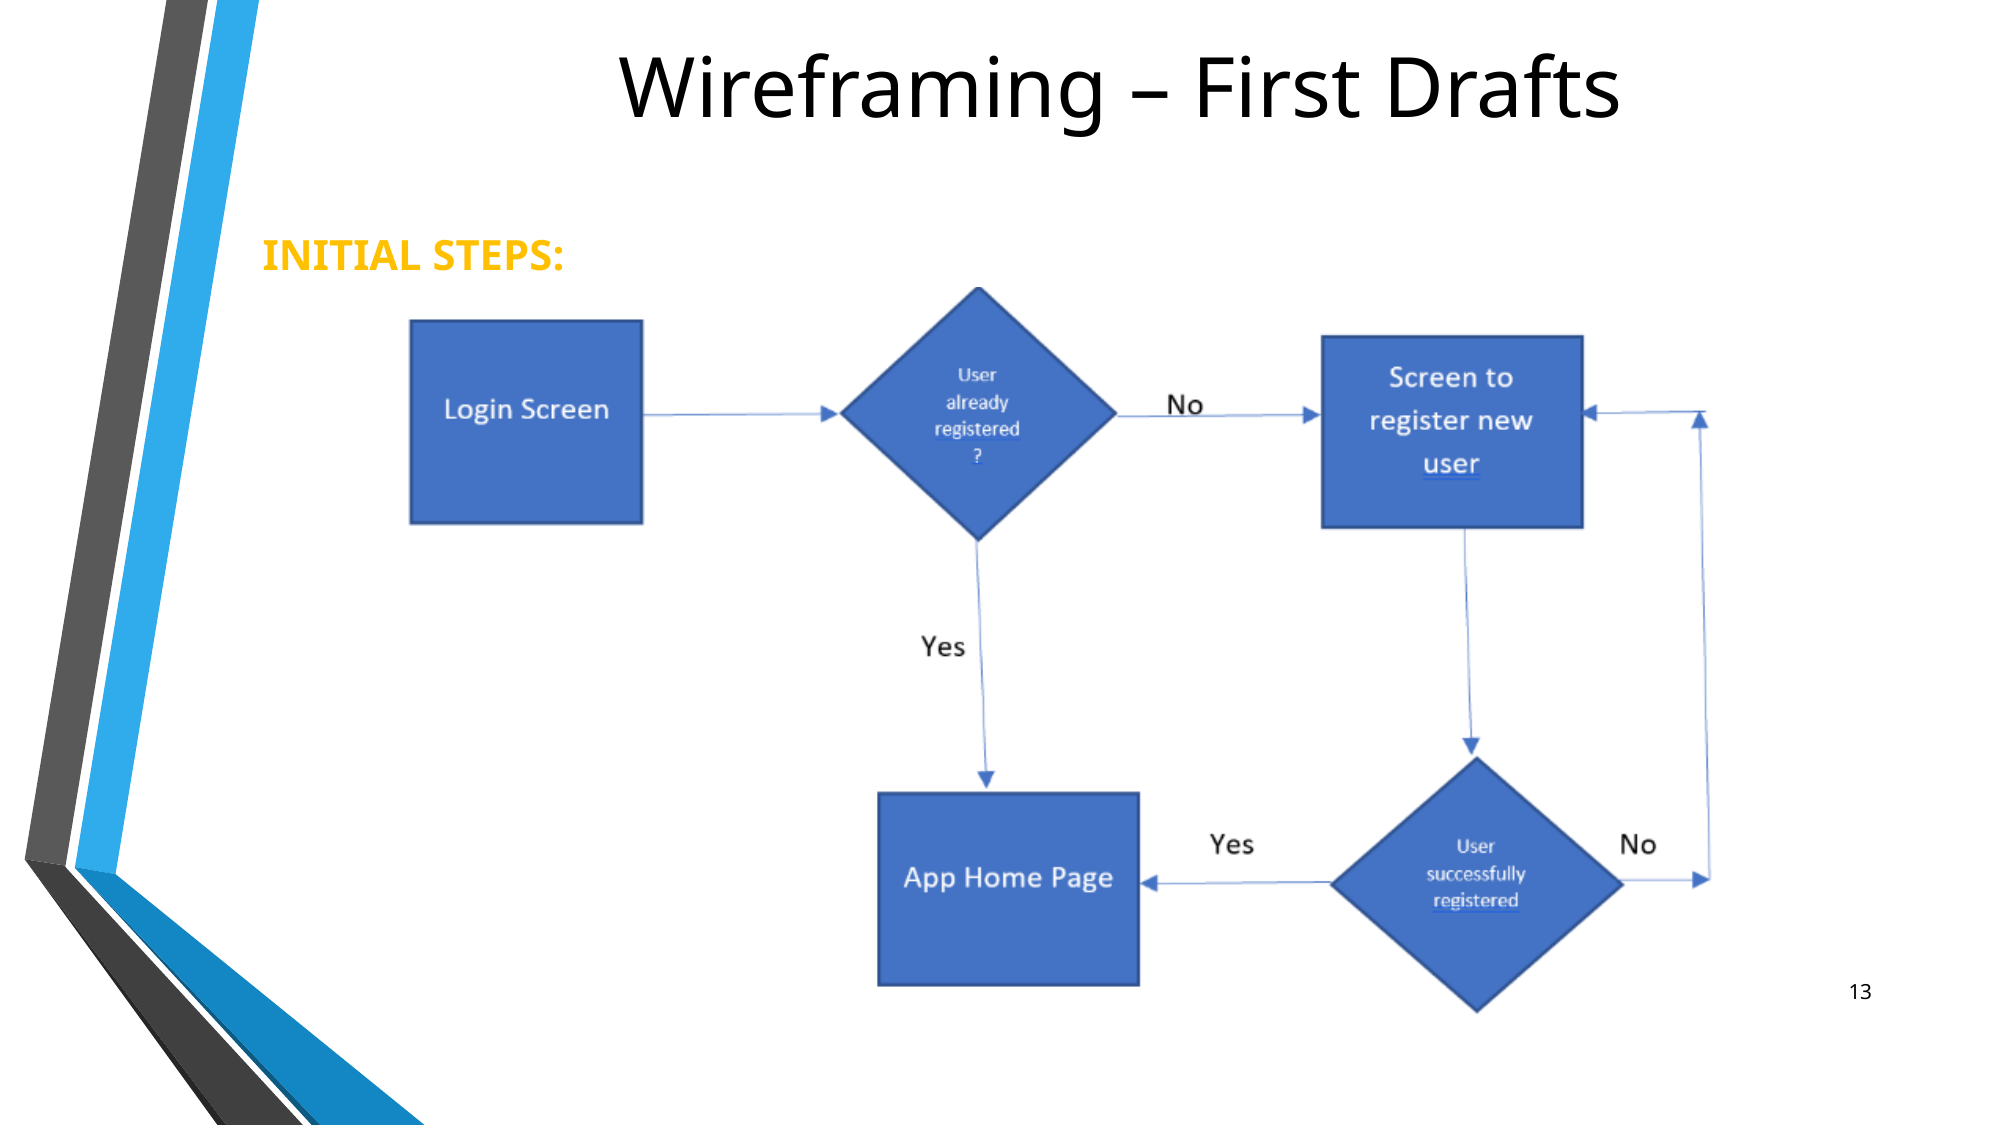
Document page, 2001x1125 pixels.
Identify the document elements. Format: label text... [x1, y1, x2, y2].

slide_number 13 [1796, 962, 1887, 1023]
picture [392, 286, 1736, 1032]
text_box INITIAL STEPS: [247, 221, 749, 287]
title Wireframing – First Drafts [299, 23, 1943, 146]
